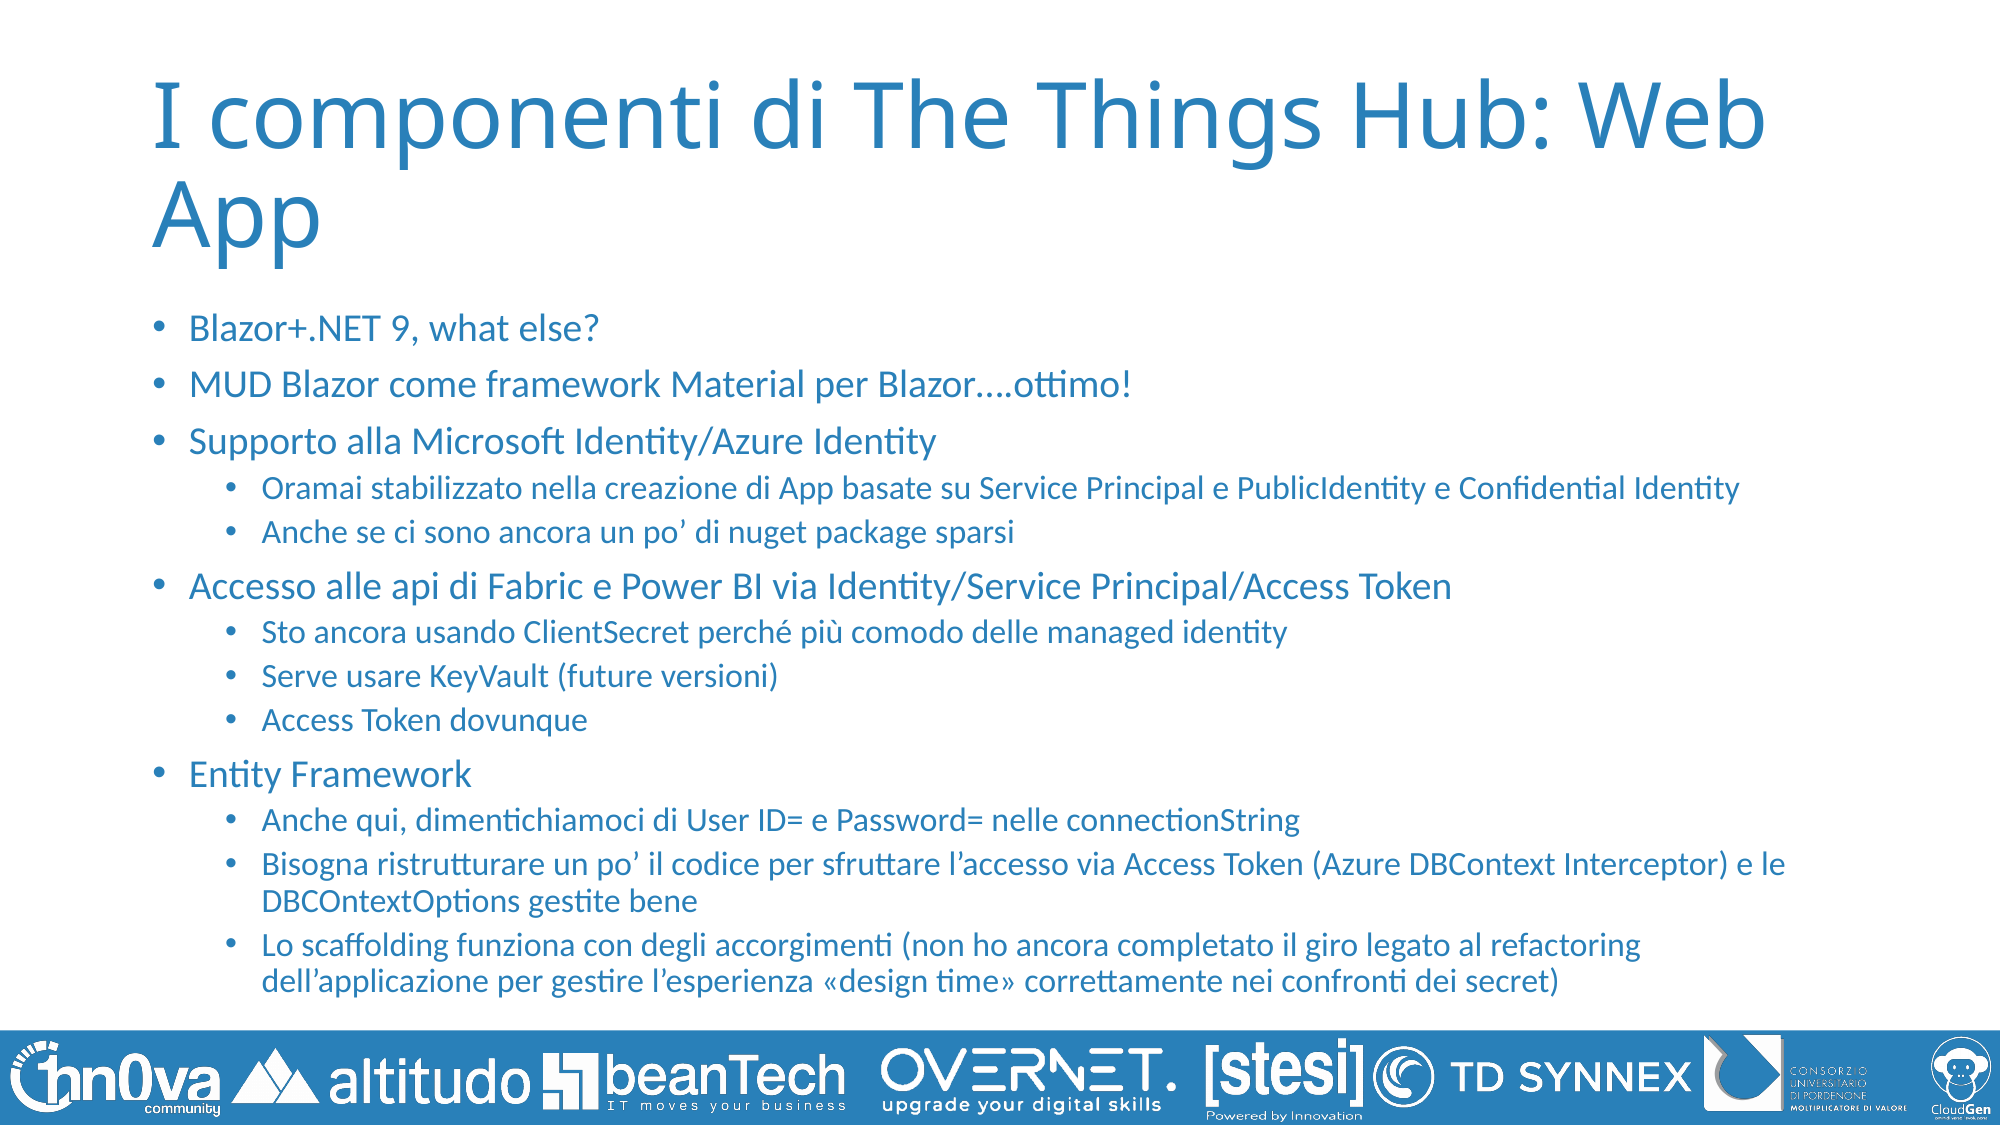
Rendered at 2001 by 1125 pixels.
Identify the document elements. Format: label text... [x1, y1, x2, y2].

picture [231, 1048, 530, 1104]
picture [867, 1041, 1188, 1119]
picture [1204, 1014, 1693, 1125]
picture [1696, 1032, 1918, 1117]
picture [1920, 1028, 2000, 1125]
title I componenti di The Things Hub: Web App [137, 59, 1863, 278]
list Blazor+.NET 9, what else? MUD Blazor come framework Material per Blazor….ottimo! Supporto alla Microsoft Identity/Azure Identity Oramai stabilizzato nella creazione di App basate su Service Principal e PublicIdentity e Confidential Identity Anche se ci sono ancora un po’ di nuget package sparsi Accesso alle api di Fabric e Power BI via Identity/Service Principal/Access Token Sto ancora usando ClientSecret perché più comodo delle managed identity Serve usare KeyVault (future versioni) Access Token dovunque Entity Framework Anche qui, dimentichiamoci di User ID= e Password= nelle connectionString Bisogna ristrutturare un po’ il codice per sfruttare l’accesso via Access Token (Azure DBContext Interceptor) e le DBCOntextOptions gestite bene Lo scaffolding funziona con degli accorgimenti (non ho ancora completato il giro legato al refactoring dell’applicazione per gestire l’esperienza «design time» correttamente nei confronti dei secret) [137, 299, 1863, 1014]
picture [9, 1038, 222, 1119]
picture [543, 1053, 845, 1113]
